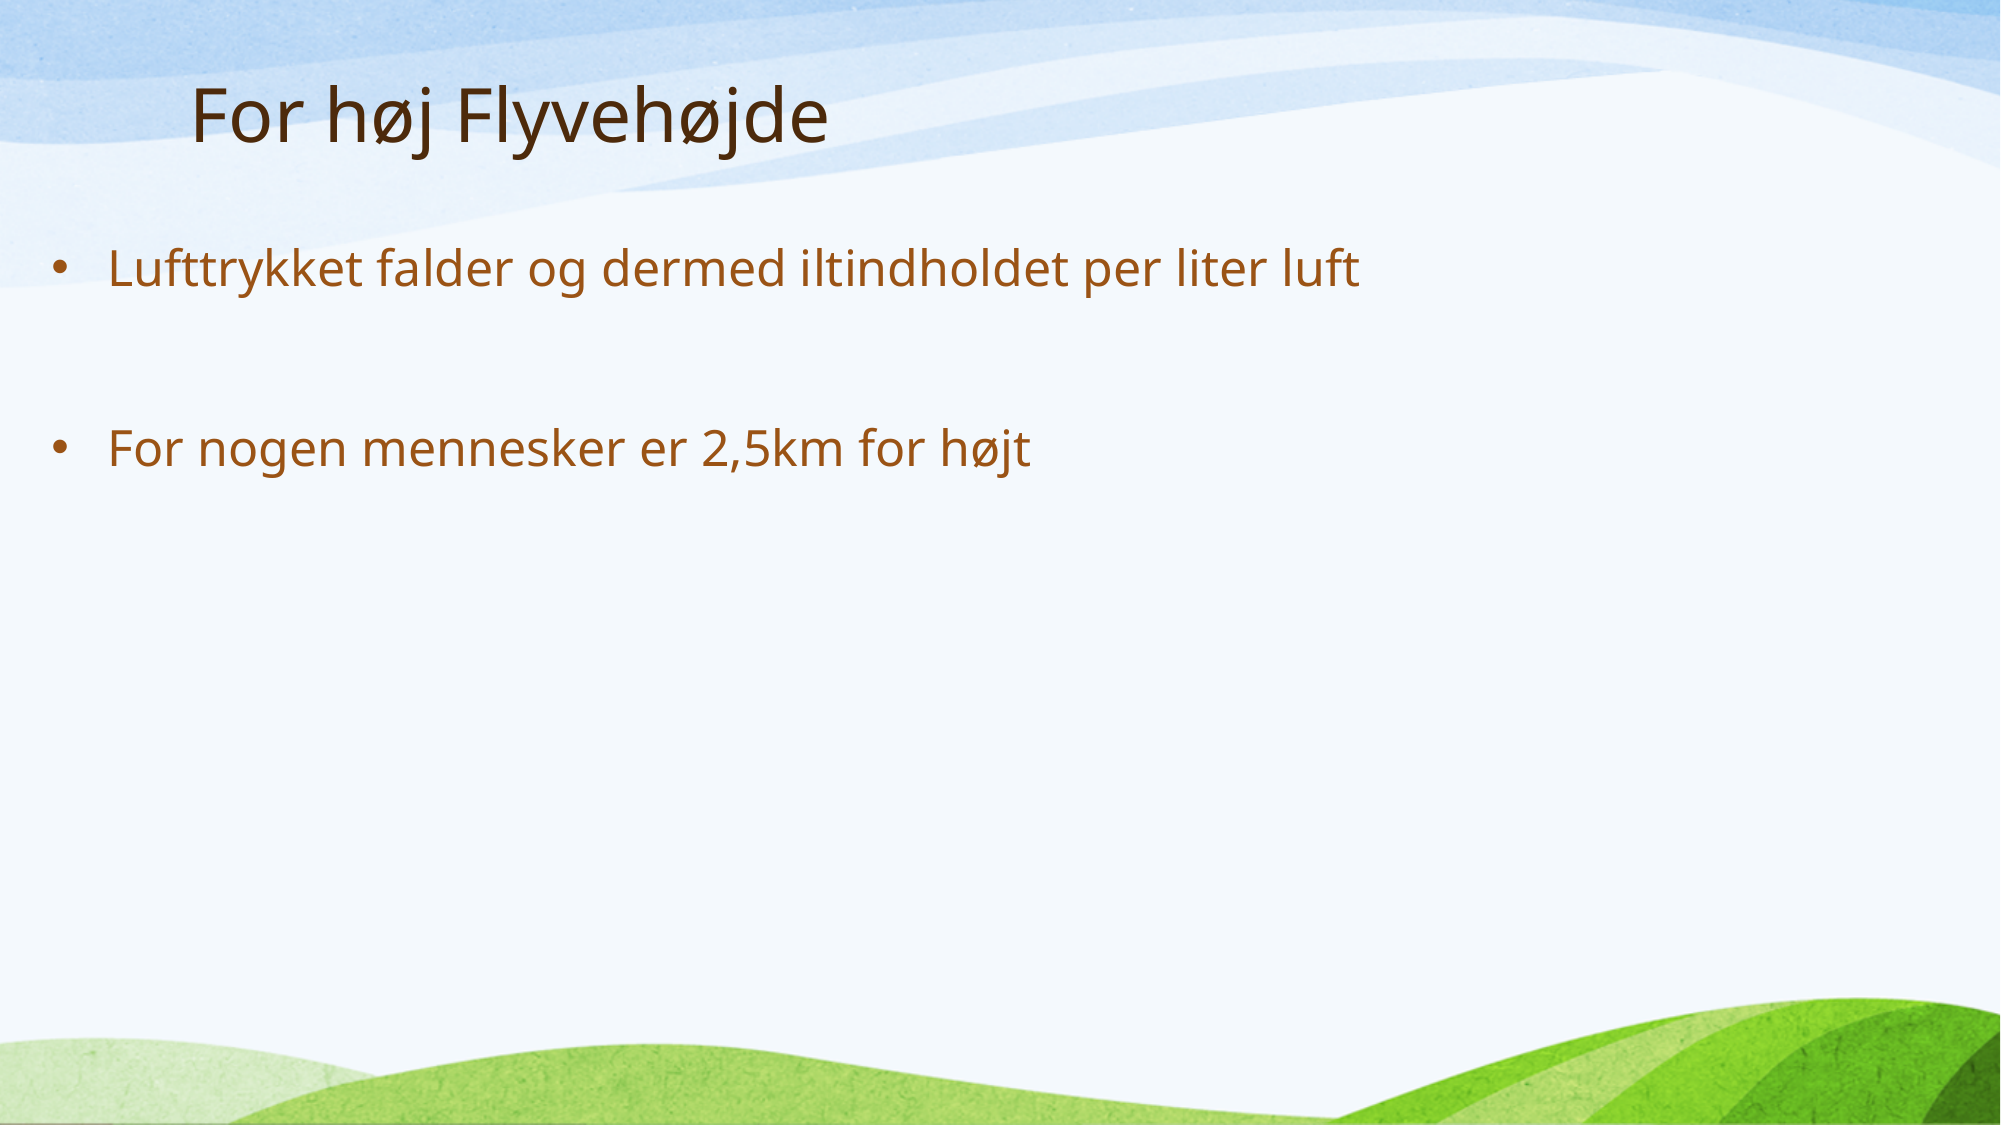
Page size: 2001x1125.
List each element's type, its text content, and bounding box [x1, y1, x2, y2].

picture [0, 0, 2001, 1125]
text_box Lufttrykket falder og dermed iltindholdet per liter luft For nogen mennesker er 2,5km for højt [36, 229, 1908, 484]
title For høj Flyvehøjde [174, 50, 1825, 167]
